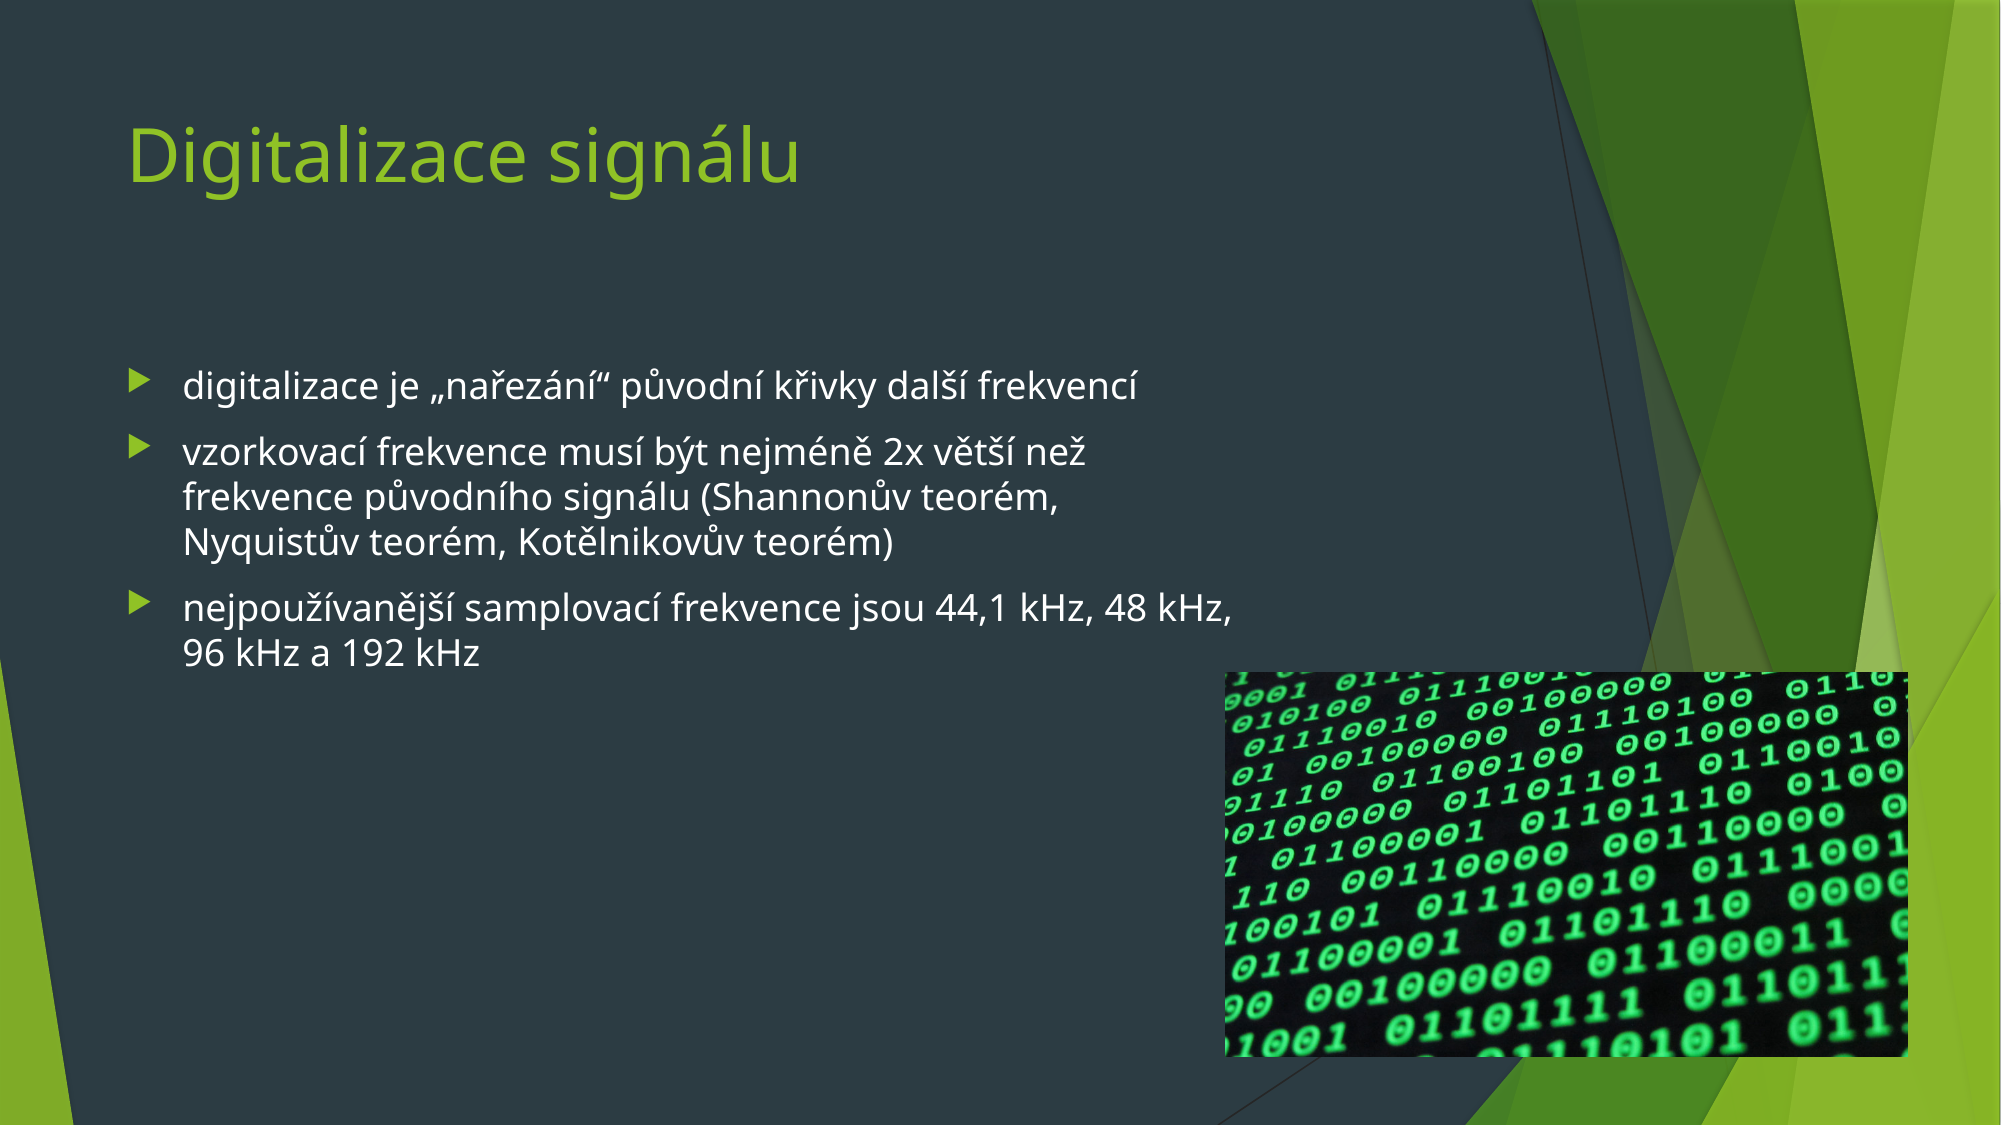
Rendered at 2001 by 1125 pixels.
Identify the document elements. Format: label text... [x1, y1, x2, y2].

title Digitalizace signálu [111, 99, 1522, 317]
picture [1224, 672, 1909, 1057]
list digitalizace je „nařezání“ původní křivky další frekvencí vzorkovací frekvence musí být nejméně 2x větší než frekvence původního signálu (Shannonův teorém, Nyquistův teorém, Kotělnikovův teorém) nejpoužívanější samplovací frekvence jsou 44,1 kHz, 48 kHz, 96 kHz a 192 kHz [111, 354, 1261, 992]
